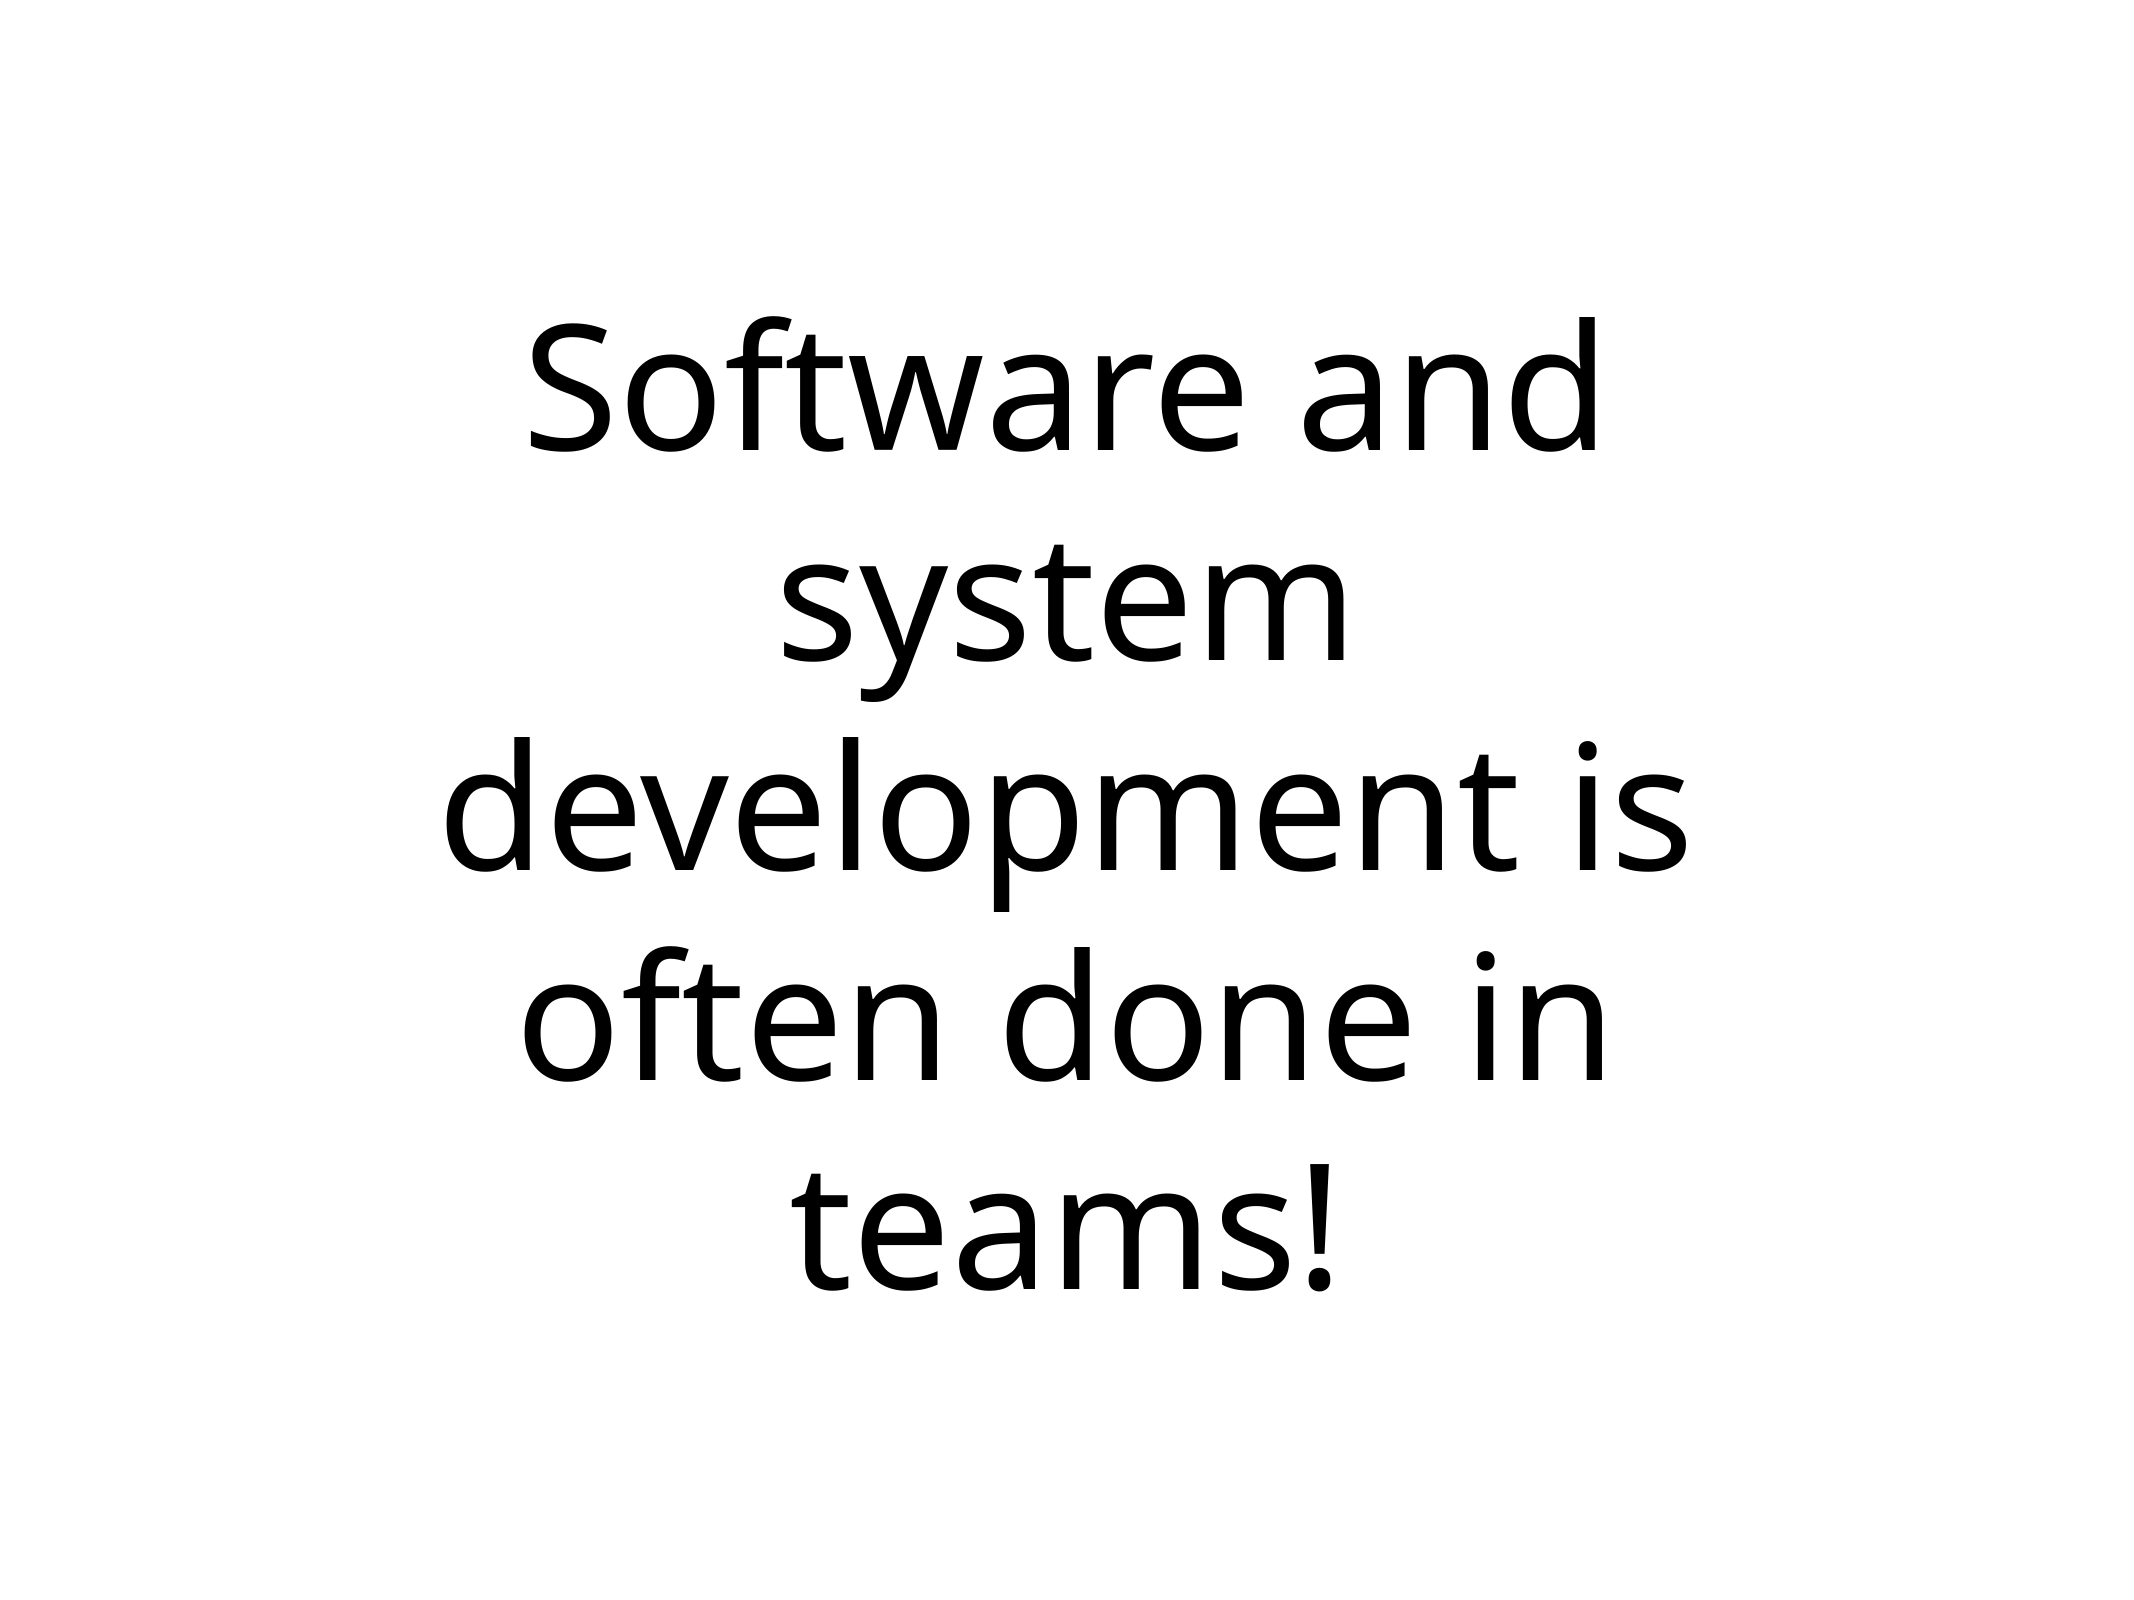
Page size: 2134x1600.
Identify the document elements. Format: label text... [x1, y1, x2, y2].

title Software and system development is often done in teams! [207, 486, 1926, 1113]
